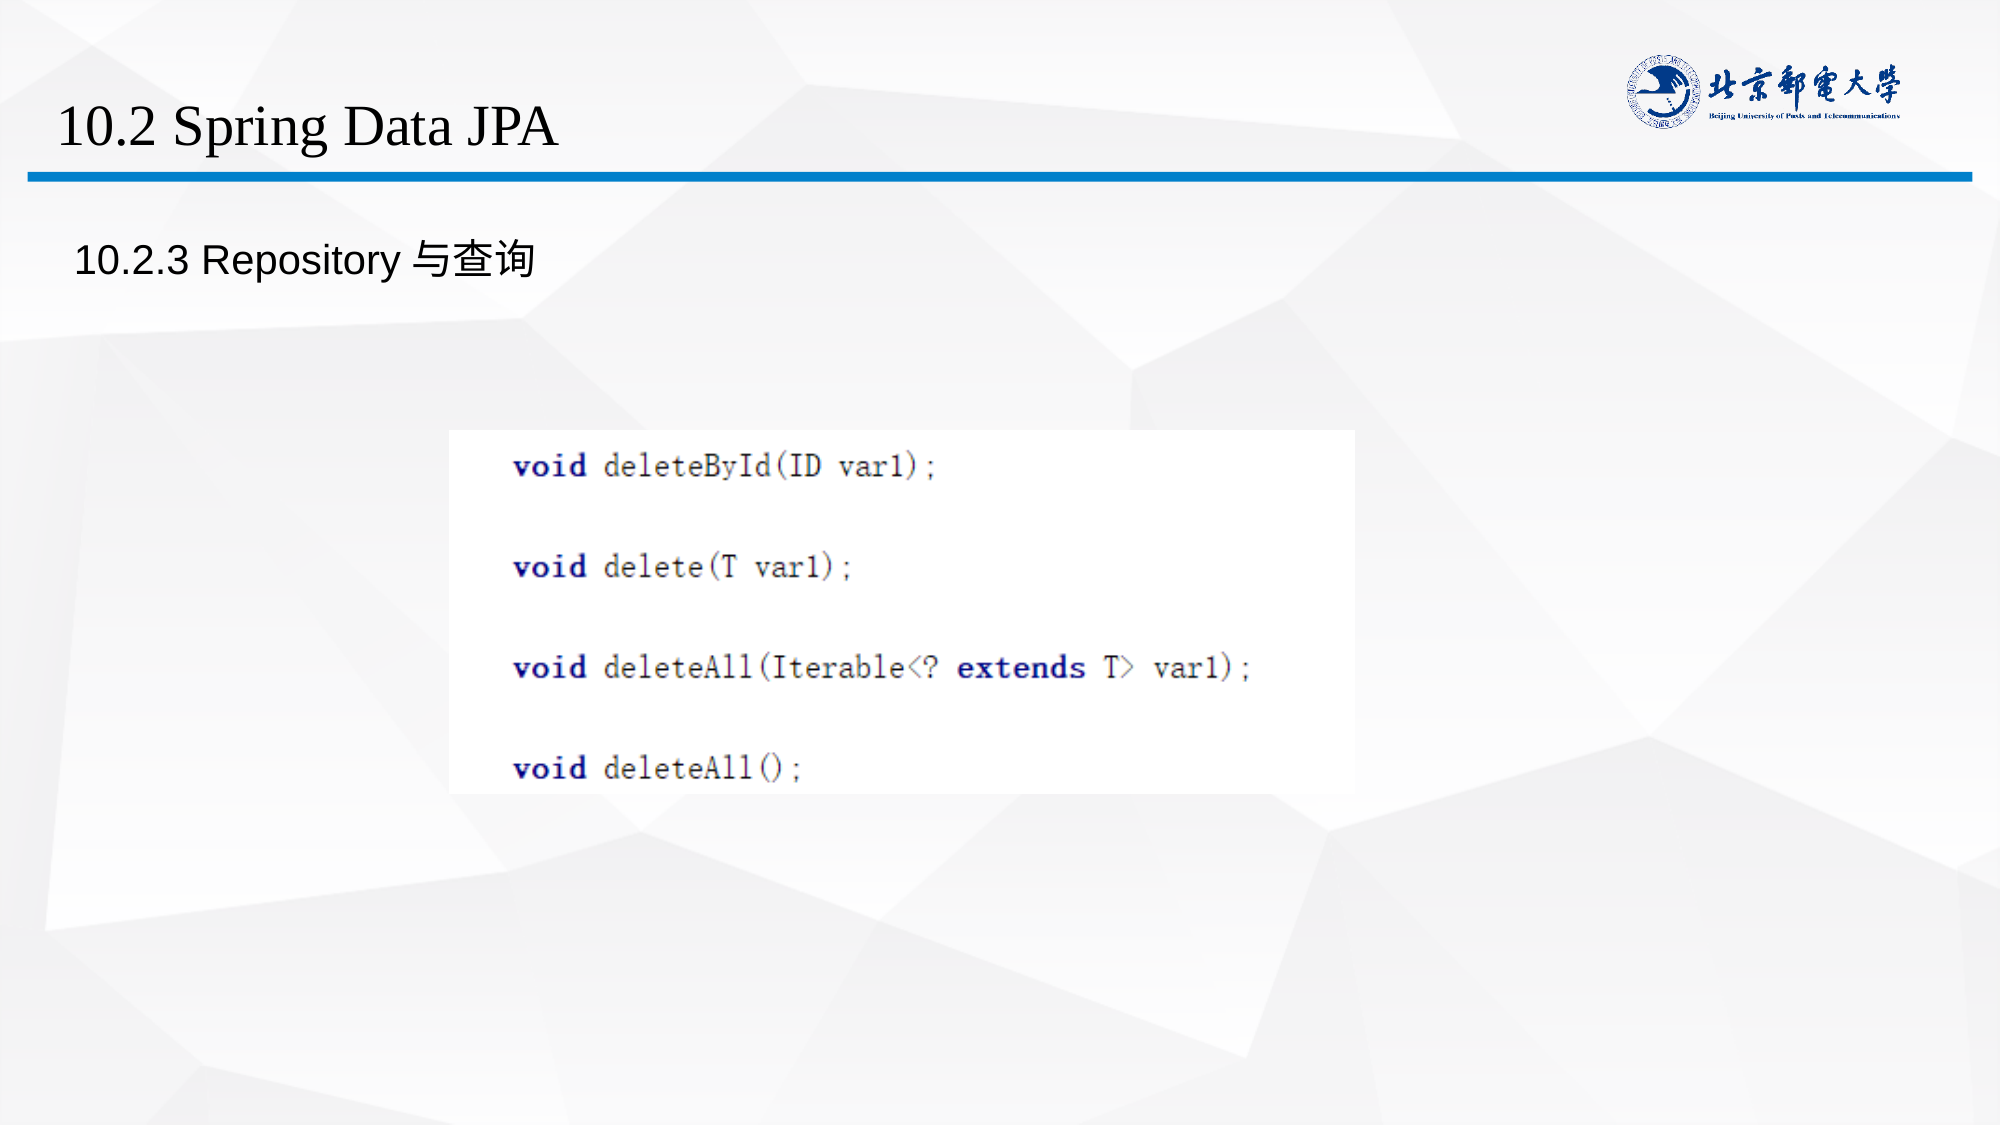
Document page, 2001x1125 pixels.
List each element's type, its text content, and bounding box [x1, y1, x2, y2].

text_box 10.2.3 Repository与查询 [40, 200, 1936, 591]
title 10.2 Spring Data JPA [41, 52, 1188, 200]
picture [0, 0, 2000, 1125]
